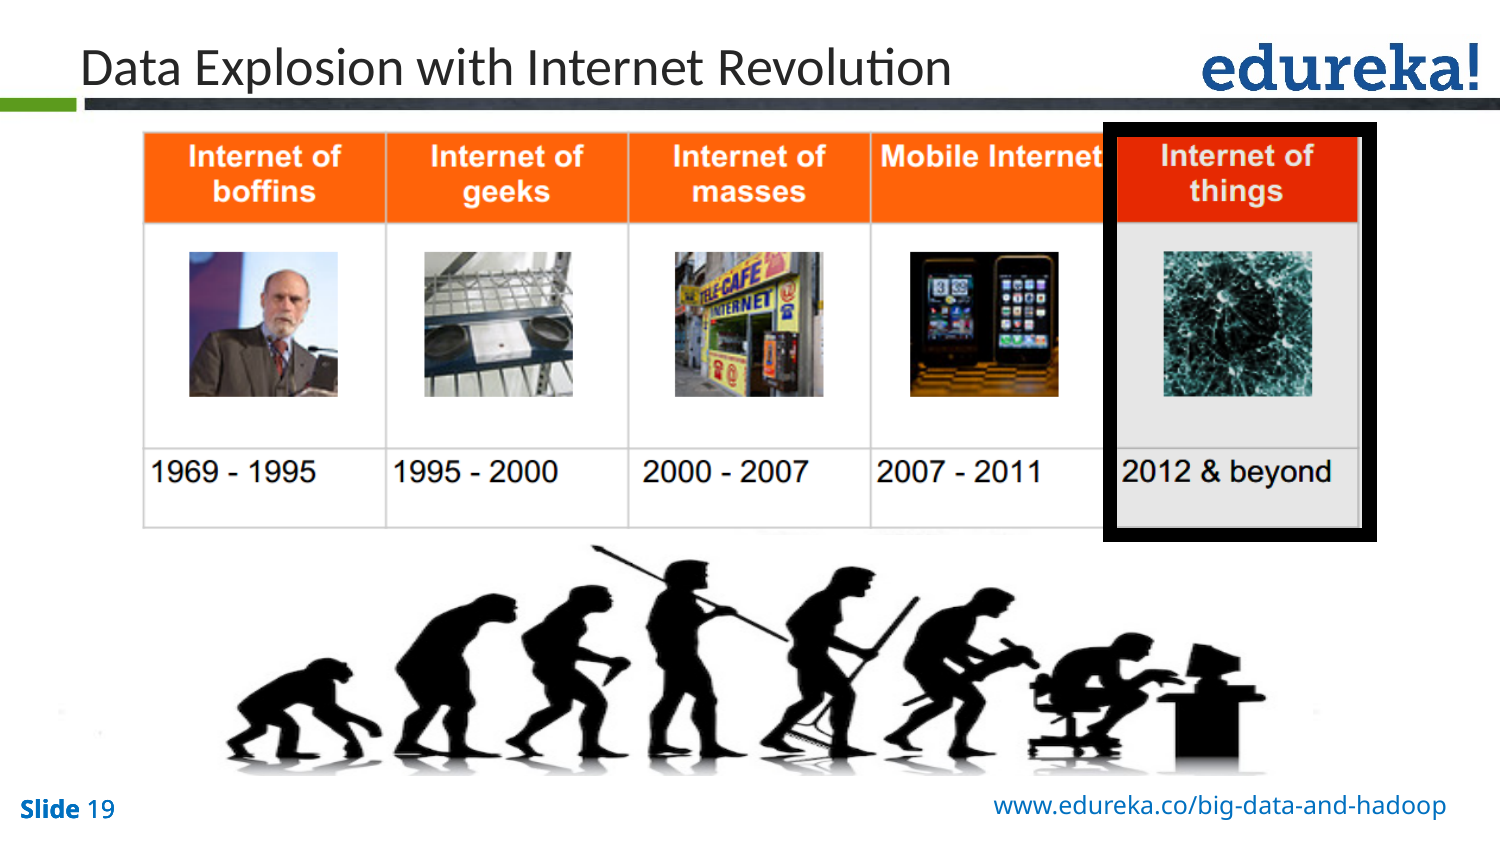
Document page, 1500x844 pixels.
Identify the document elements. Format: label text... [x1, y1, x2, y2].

text_box Data Explosion with Internet Revolution [65, 23, 981, 104]
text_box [141, 128, 1360, 776]
picture [0, 0, 1500, 844]
